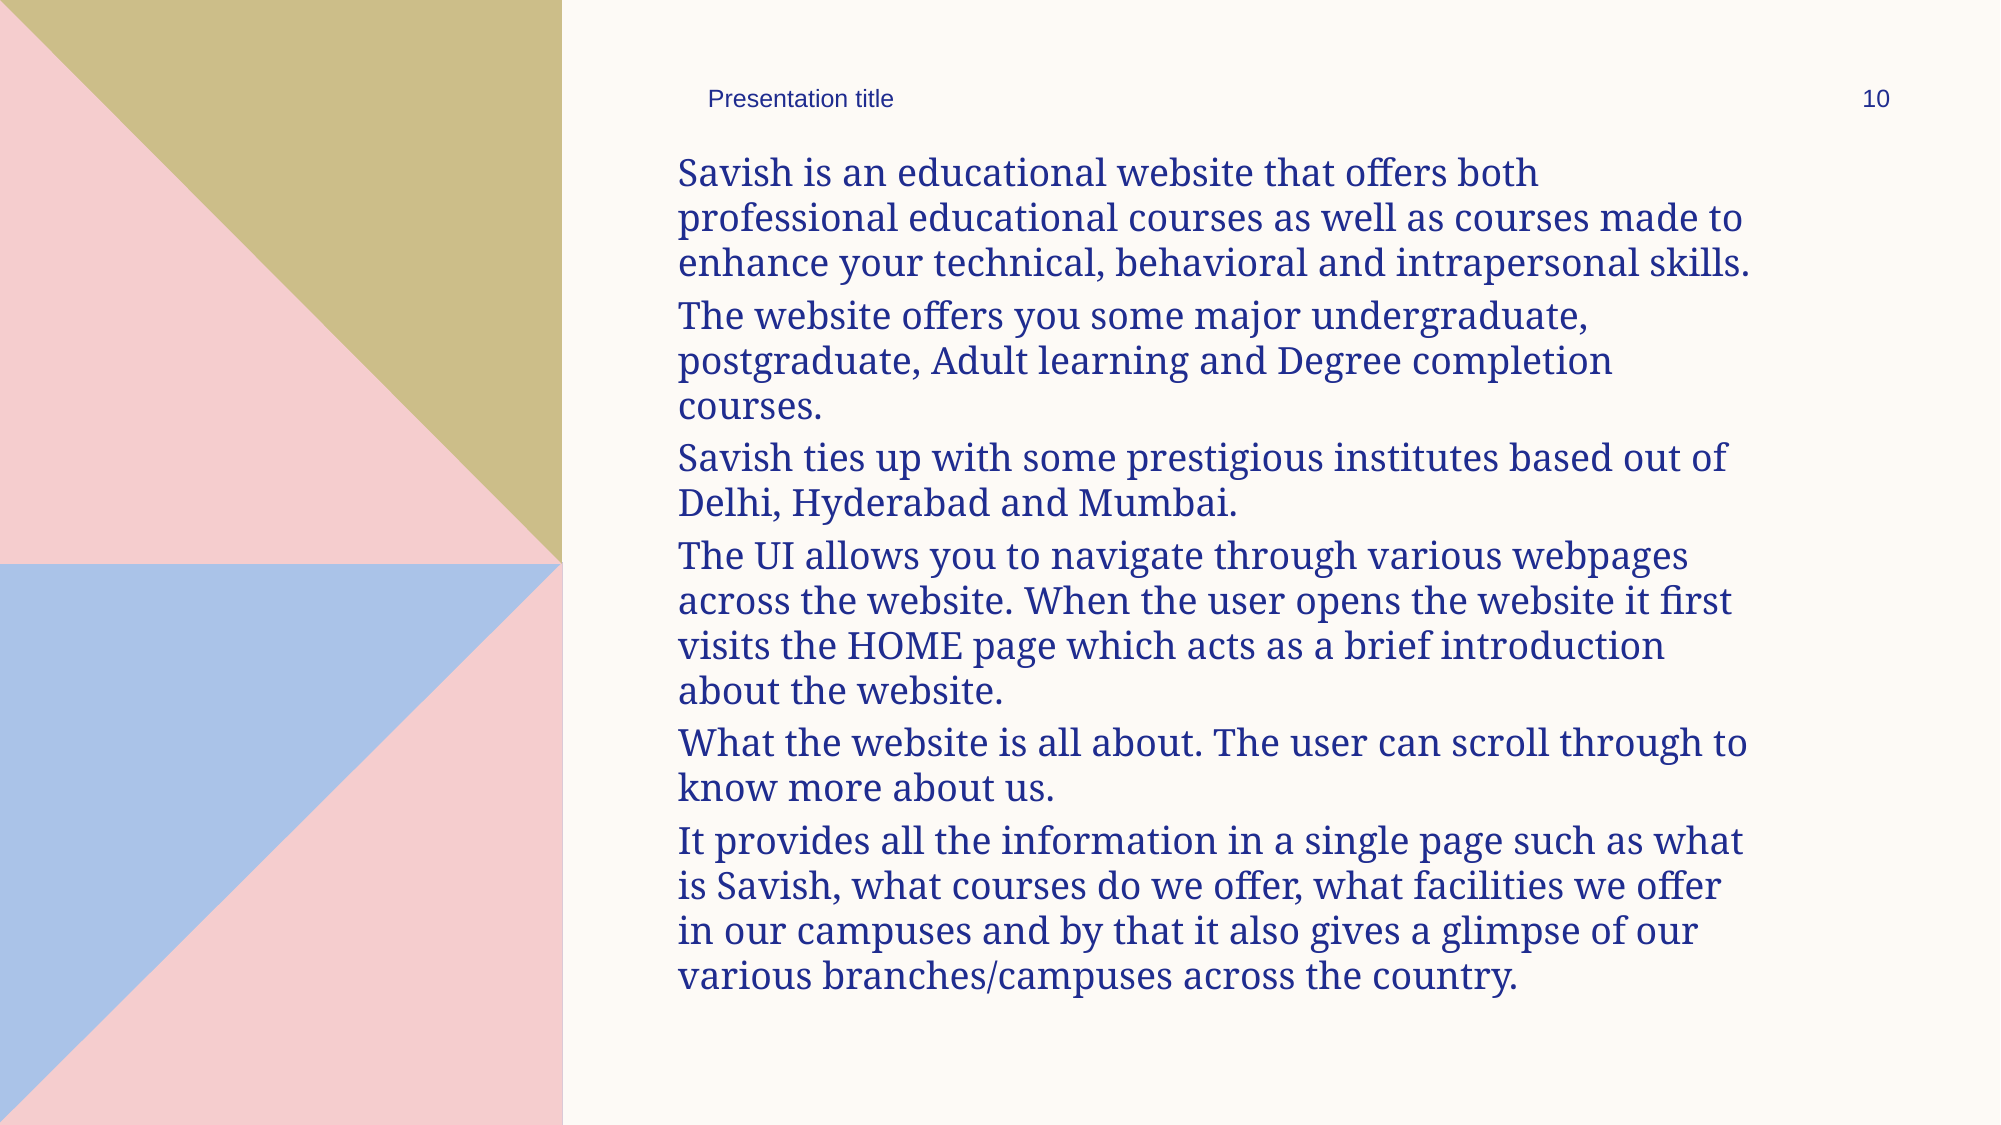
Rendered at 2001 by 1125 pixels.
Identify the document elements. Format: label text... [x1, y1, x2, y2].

list Savish is an educational website that offers both professional educational courses as well as courses made to enhance your technical, behavioral and intrapersonal skills. The website offers you some major undergraduate, postgraduate, Adult learning and Degree completion courses. Savish ties up with some prestigious institutes based out of Delhi, Hyderabad and Mumbai. The UI allows you to navigate through various webpages across the website. When the user opens the website it first visits the HOME page which acts as a brief introduction about the website. What the website is all about. The user can scroll through to know more about us. It provides all the information in a single page such as what is Savish, what courses do we offer, what facilities we offer in our campuses and by that it also gives a glimpse of our various branches/campuses across the country. [663, 141, 1773, 1050]
slide_number 10 [1795, 75, 1958, 120]
footer Presentation title [693, 75, 1218, 120]
